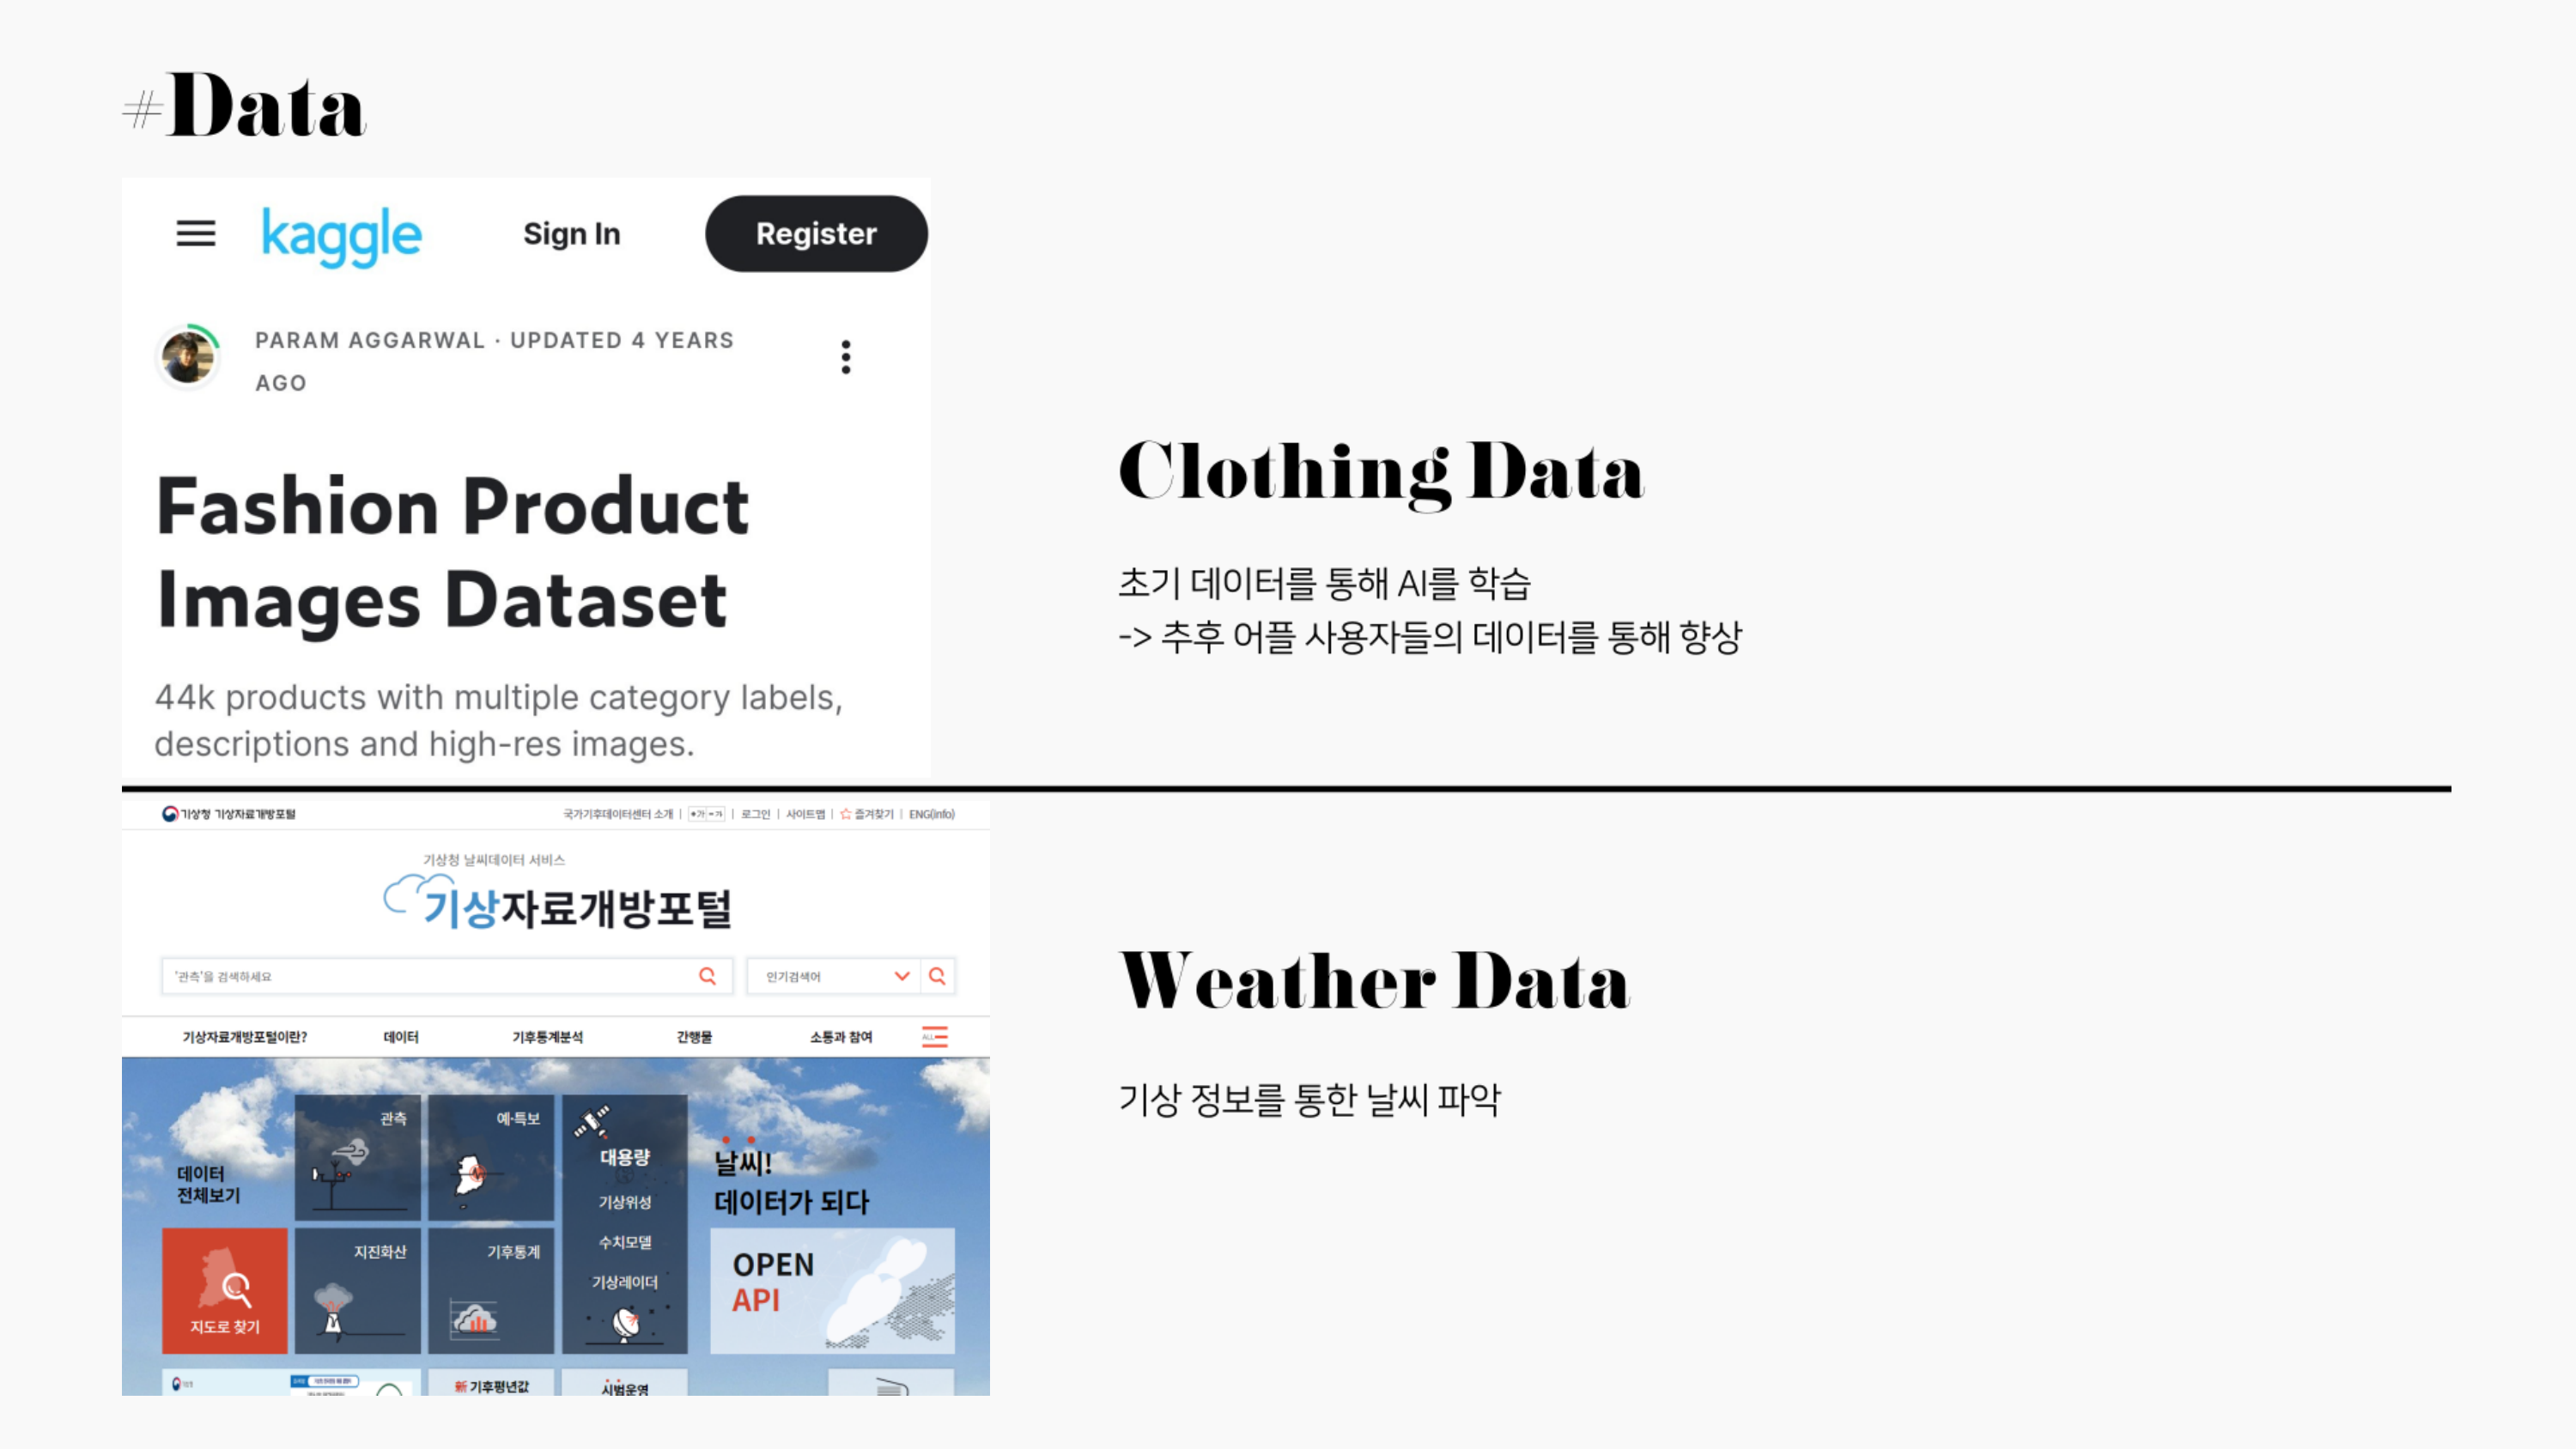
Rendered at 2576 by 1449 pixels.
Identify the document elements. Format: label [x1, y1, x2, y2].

text_box [121, 178, 931, 778]
picture [1107, 919, 1665, 1064]
picture [109, 37, 405, 199]
text_box [121, 777, 2451, 803]
picture [1112, 1065, 1518, 1138]
picture [1112, 555, 1760, 681]
picture [1107, 407, 1680, 548]
text_box [121, 801, 990, 1397]
